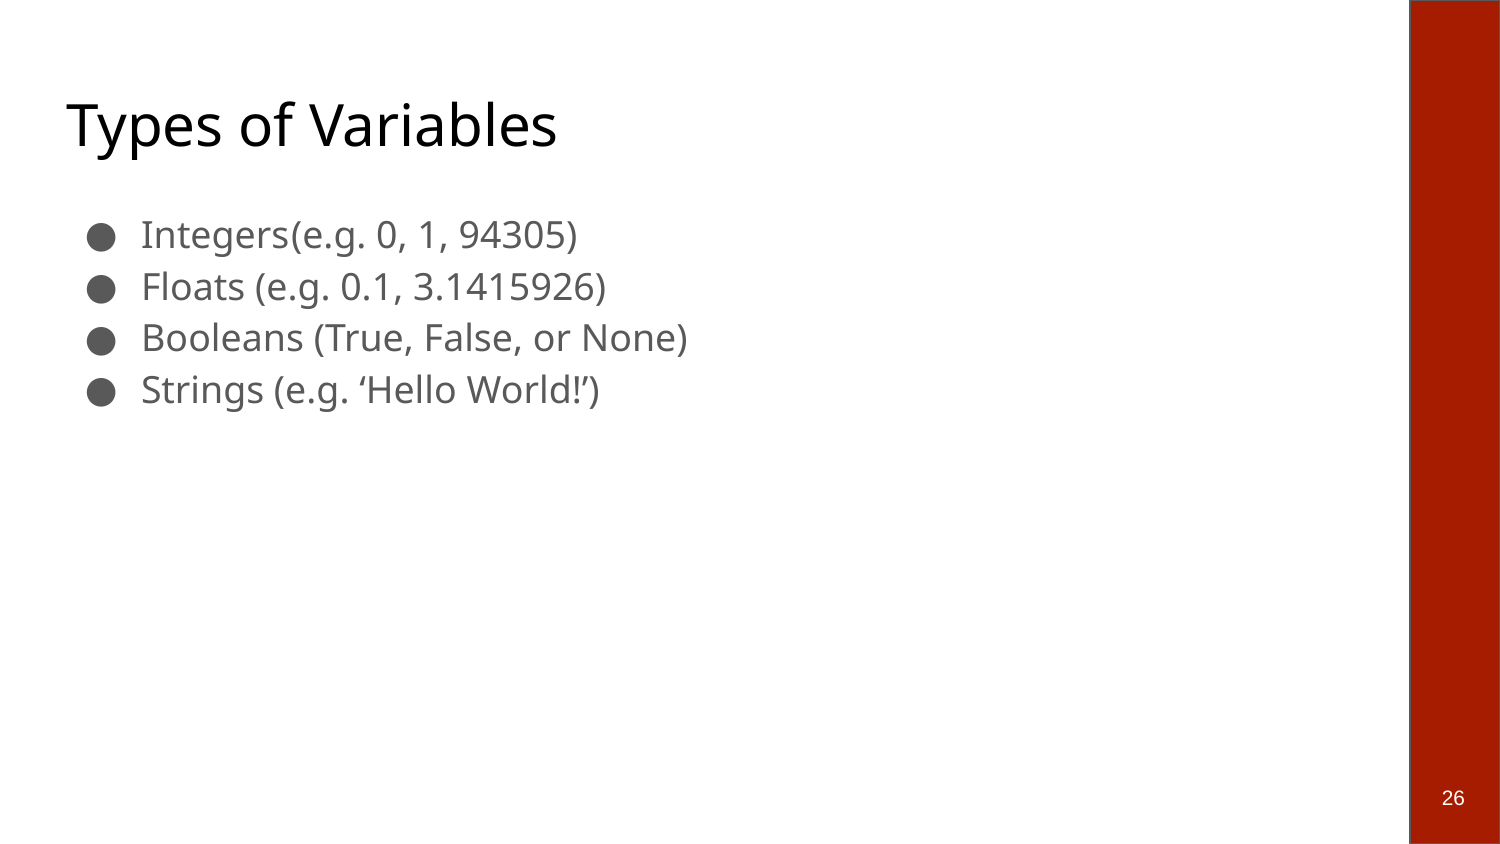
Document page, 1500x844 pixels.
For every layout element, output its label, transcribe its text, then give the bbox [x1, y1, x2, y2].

list Integers (e.g. 0, 1, 94305) Floats (e.g. 0.1, 3.1415926) Booleans (True, False, or None) Strings (e.g. ‘Hello World!’) [51, 189, 1371, 750]
title Types of Variables [51, 72, 1371, 167]
slide_number ‹#› [1389, 764, 1480, 830]
